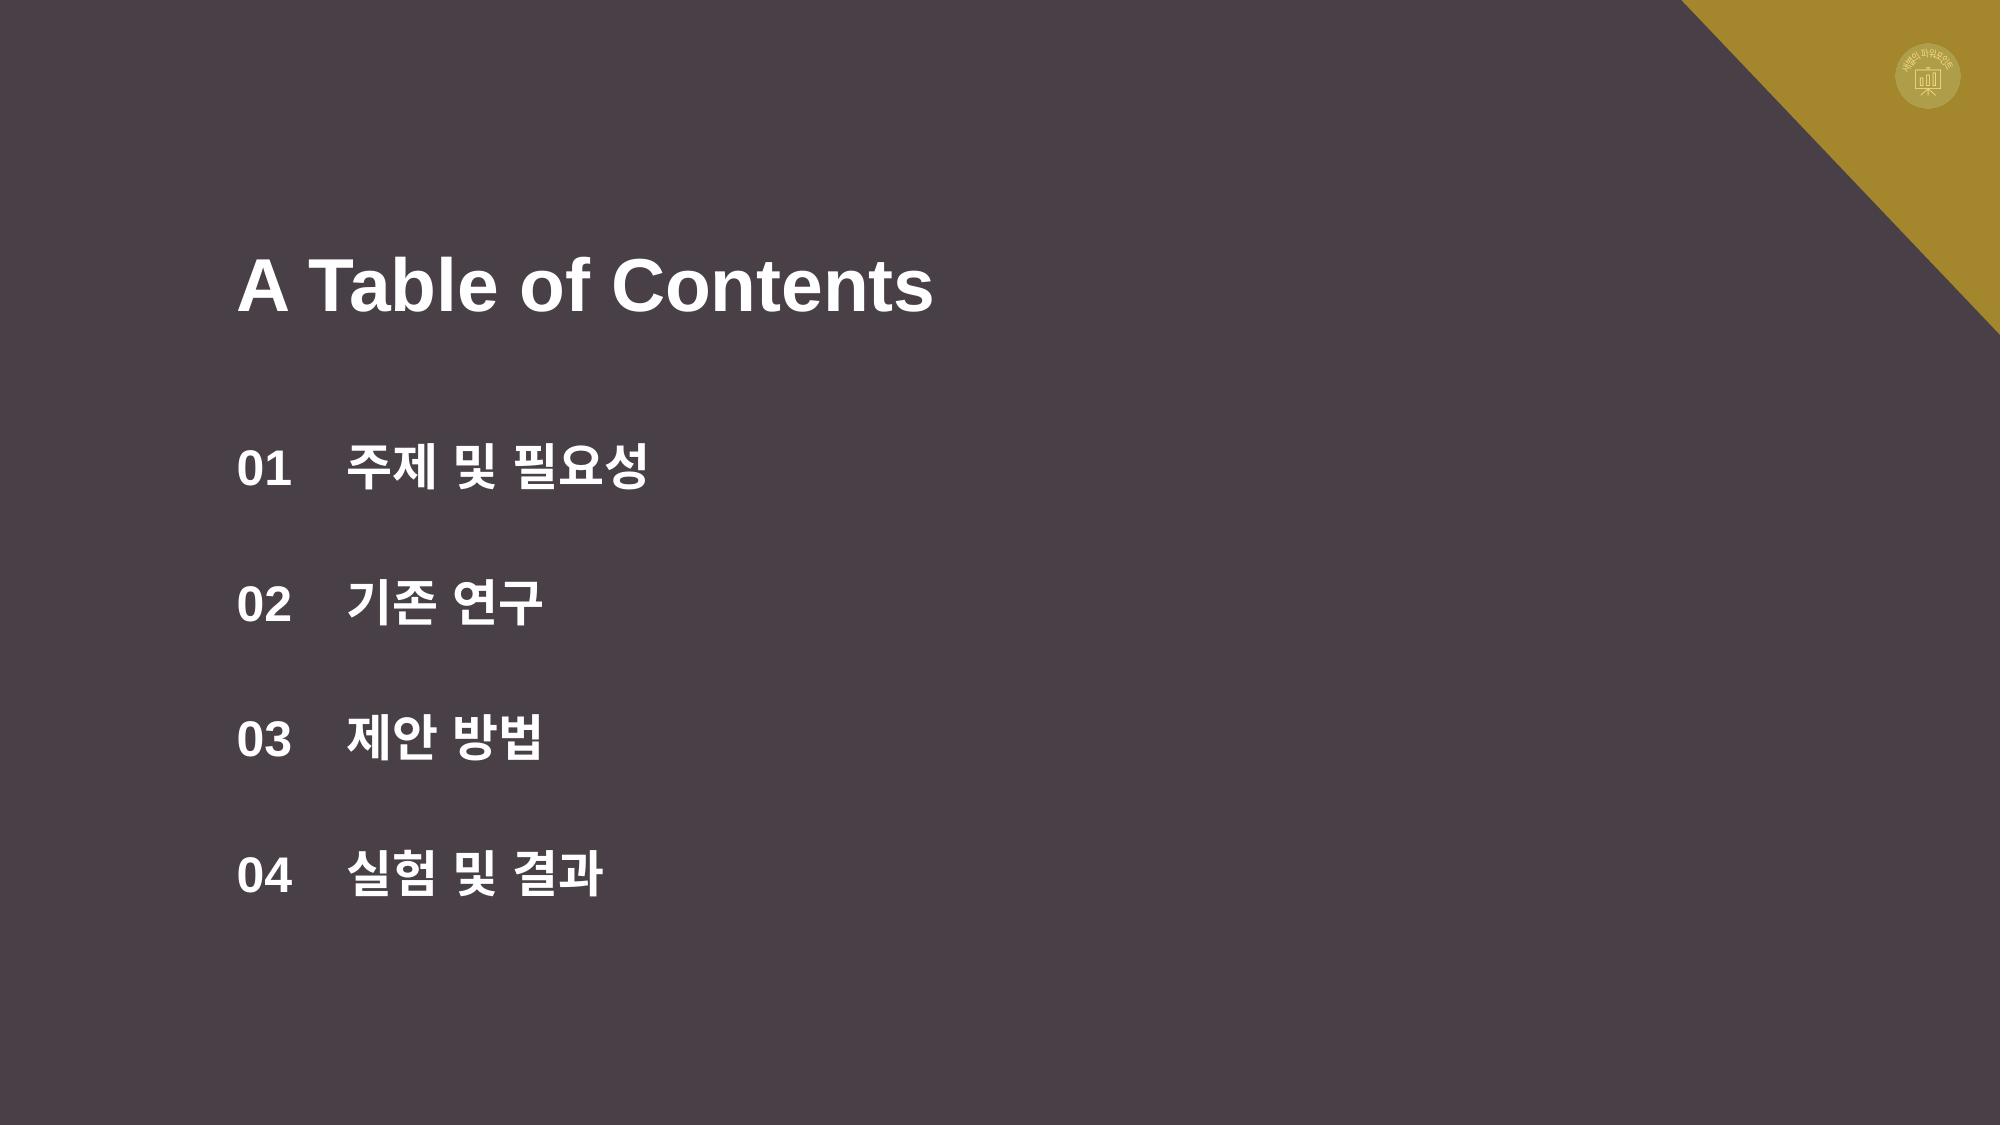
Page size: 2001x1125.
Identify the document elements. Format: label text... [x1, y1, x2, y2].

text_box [222, 699, 954, 775]
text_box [222, 834, 954, 911]
text_box [1679, 0, 2000, 337]
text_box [222, 563, 954, 640]
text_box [222, 427, 954, 504]
text_box A Table of Contents [222, 228, 1000, 334]
